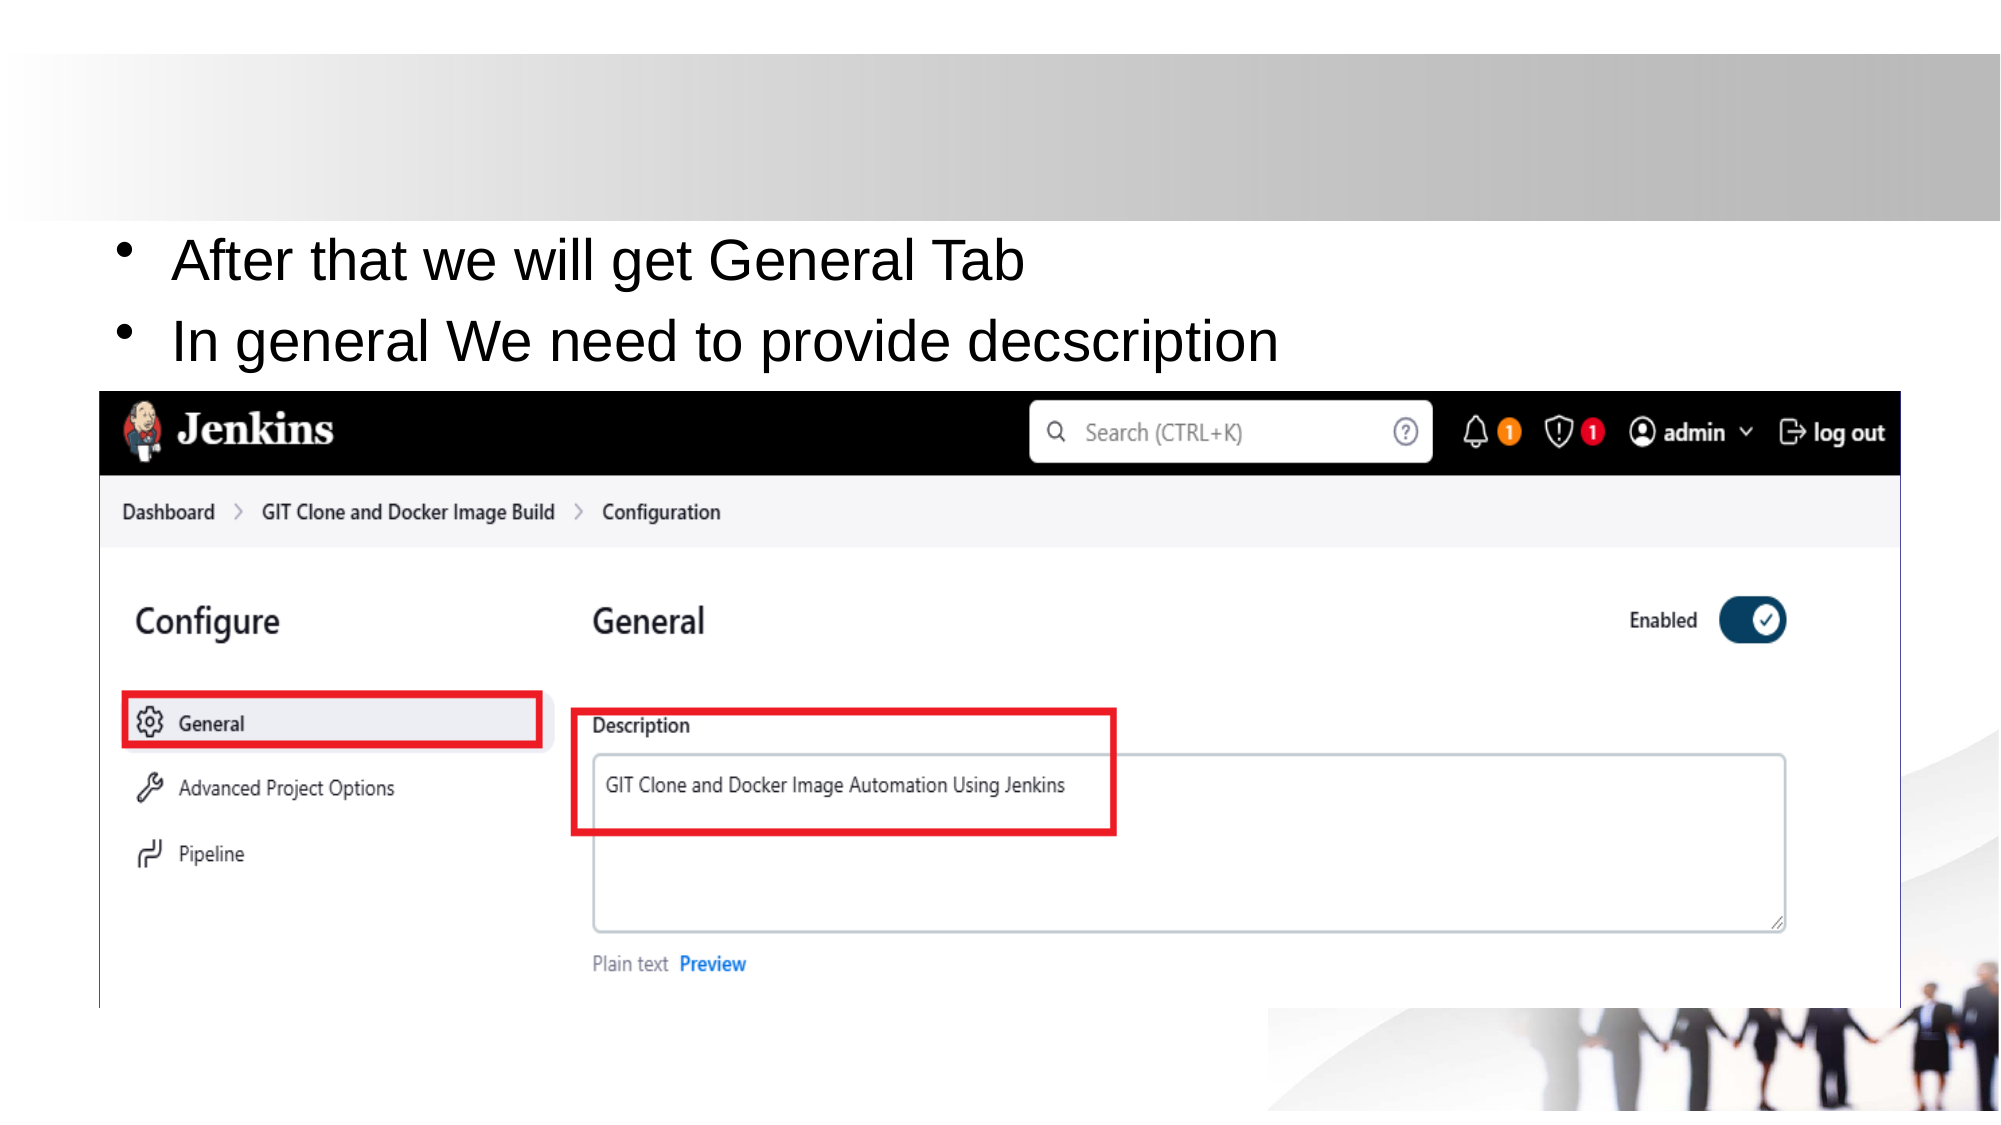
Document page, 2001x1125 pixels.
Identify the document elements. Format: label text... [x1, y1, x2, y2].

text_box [99, 391, 1901, 1008]
list After that we will get General Tab In general We need to provide decscription [99, 214, 1901, 391]
picture [1901, 728, 1999, 1111]
list After that we will get General Tab In general We need to provide decscription [99, 1008, 1901, 1125]
